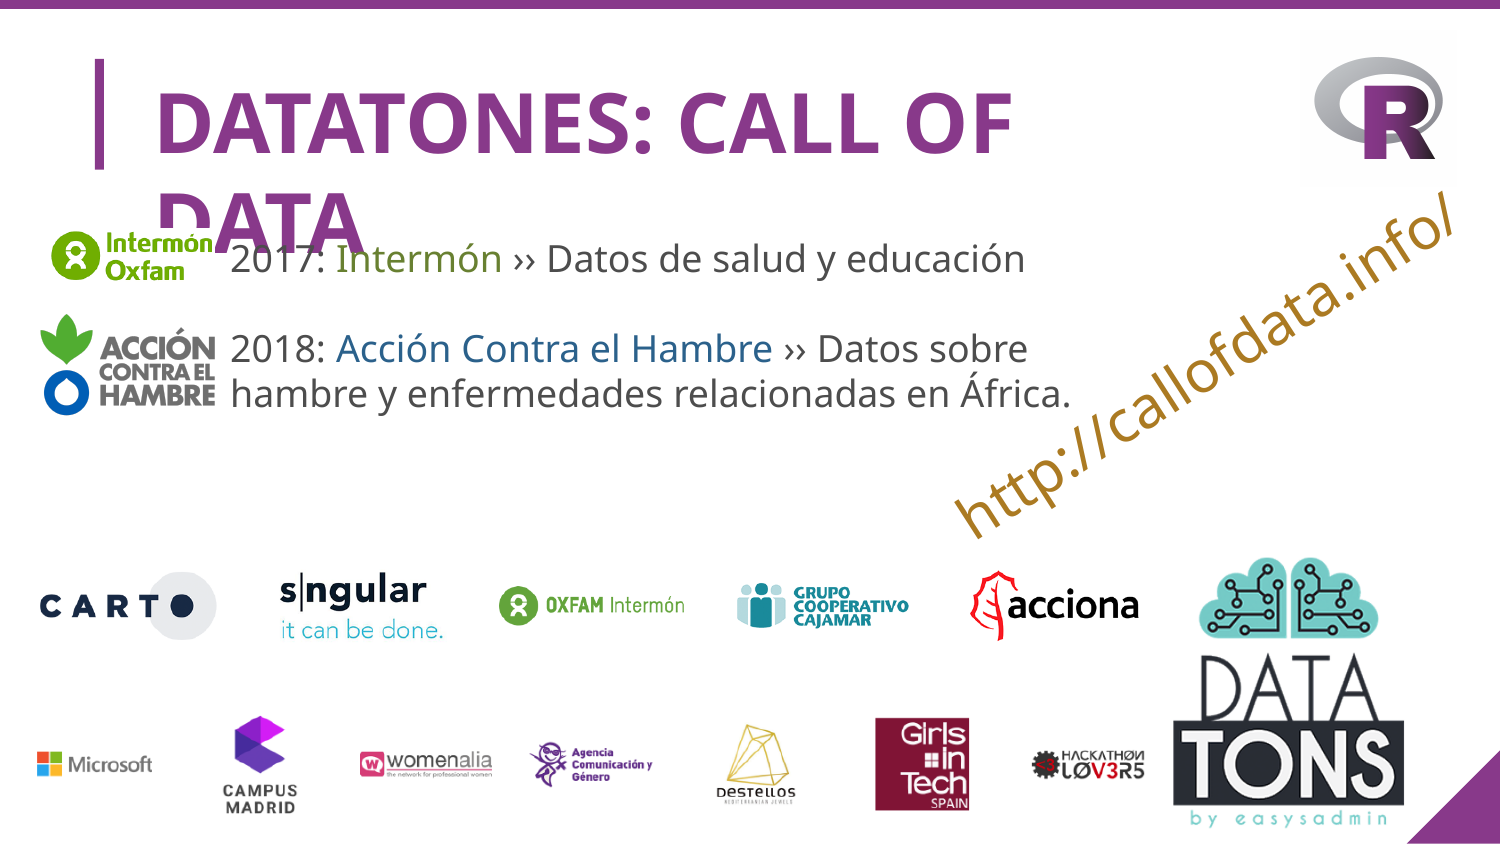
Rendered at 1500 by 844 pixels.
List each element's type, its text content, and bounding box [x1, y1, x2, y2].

picture [1300, 30, 1457, 187]
text_box [25, 0, 432, 159]
text_box http://callofdata.info/ [926, 162, 1489, 553]
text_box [38, 227, 1117, 426]
picture [1165, 546, 1412, 836]
title DATATONES: CALL OF DATA [138, 55, 1105, 162]
picture [29, 555, 1159, 819]
